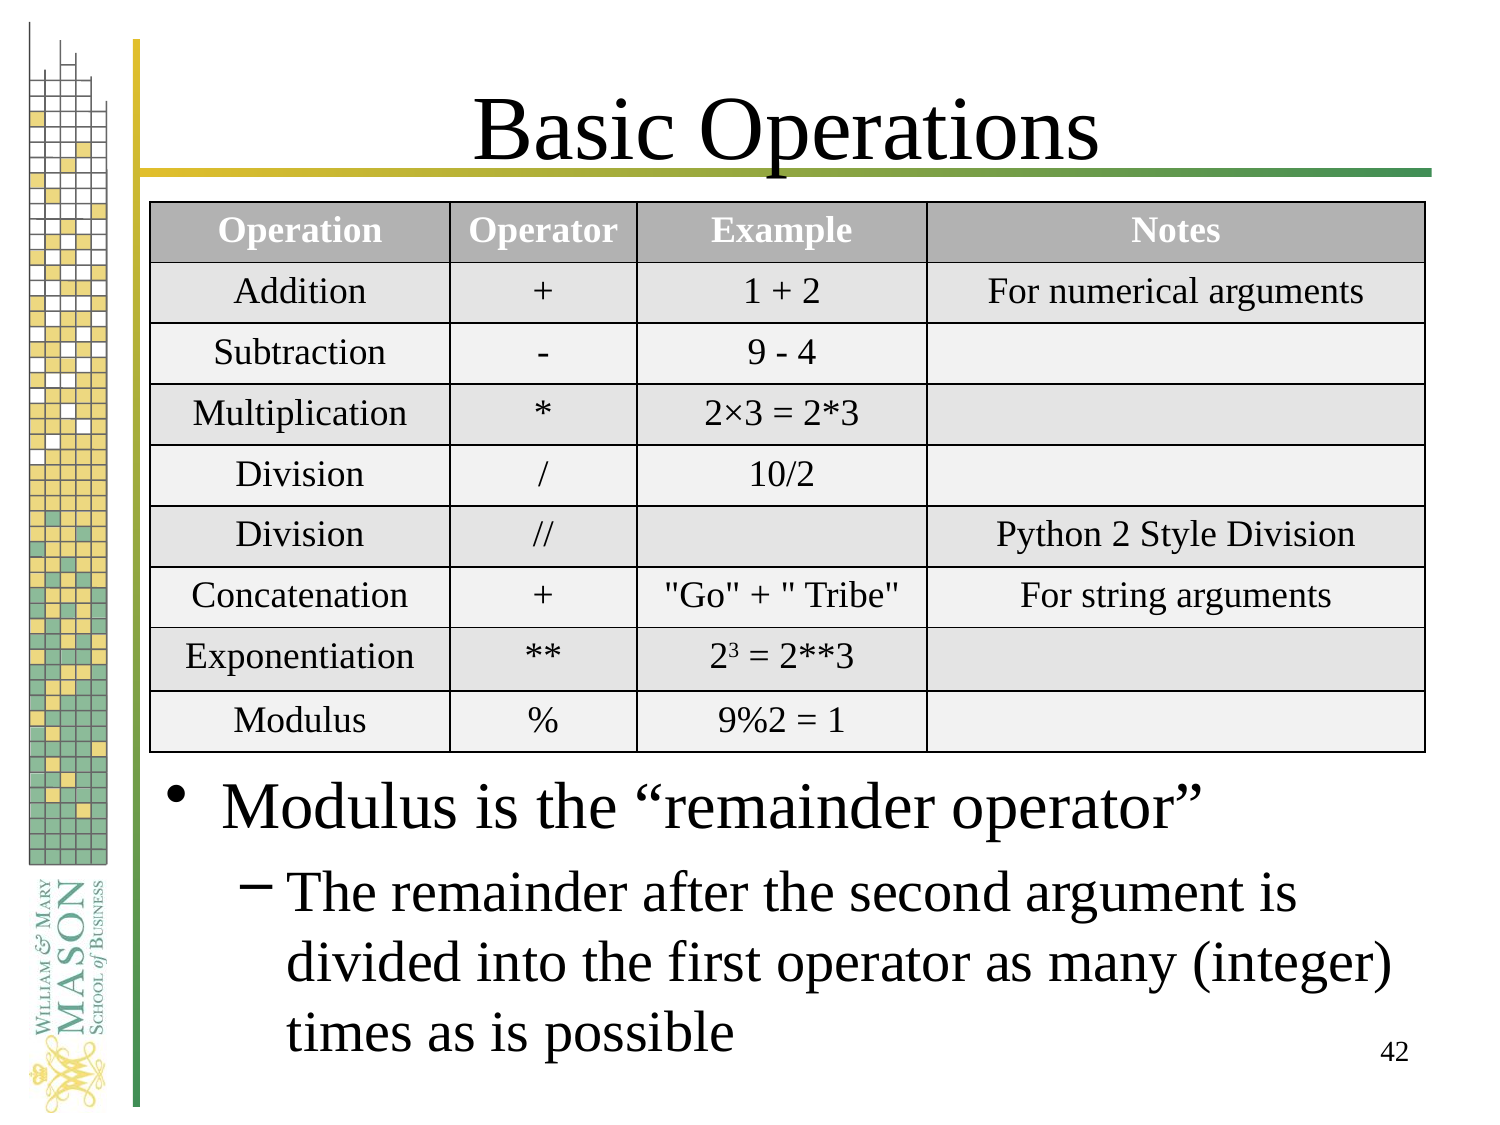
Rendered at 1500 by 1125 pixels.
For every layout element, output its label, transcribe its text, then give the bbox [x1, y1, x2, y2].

table_cell 2×3 = 2*3 [638, 385, 926, 444]
table_cell "Go" + " Tribe" [638, 568, 926, 627]
table_cell For string arguments [928, 568, 1424, 627]
table_cell 23 = 2**3 [638, 628, 926, 690]
table_cell [928, 692, 1424, 751]
table_cell [928, 446, 1424, 505]
table_cell [638, 507, 926, 566]
table_cell * [451, 385, 636, 444]
table_cell Greater than [29, 879, 107, 1113]
table_cell Division [151, 446, 449, 505]
table_cell Division [151, 507, 449, 566]
table_cell 1 + 2 [638, 263, 926, 322]
table_header Operator [451, 203, 636, 262]
table_cell [928, 324, 1424, 383]
table_cell 10/2 [638, 446, 926, 505]
table_cell 9%2 = 1 [638, 692, 926, 751]
table_cell + [451, 263, 636, 322]
table_header Notes [928, 203, 1424, 262]
slide_number 42 [1048, 1024, 1426, 1103]
table_cell Python 2 Style Division [928, 507, 1424, 566]
table_cell // [451, 507, 636, 566]
table_cell [928, 385, 1424, 444]
list Modulus is the “remainder operator” The remainder after the second argument is divided into the first operator as many (integer) times as is possible [150, 754, 1425, 1005]
title Basic Operations [150, 45, 1425, 200]
table_header Operation [151, 203, 449, 262]
table_cell Modulus [151, 692, 449, 751]
table_cell 9 - 4 [638, 324, 926, 383]
table_cell / [451, 446, 636, 505]
table_cell ** [451, 628, 636, 690]
table_cell - [451, 324, 636, 383]
table_header Example [638, 203, 926, 262]
table_cell Exponentiation [151, 628, 449, 690]
table_cell Concatenation [151, 568, 449, 627]
table_cell Addition [151, 263, 449, 322]
table_cell + [451, 568, 636, 627]
table_cell For numerical arguments [928, 263, 1424, 322]
table_cell Multiplication [151, 385, 449, 444]
table_cell Subtraction [151, 324, 449, 383]
table_cell % [451, 692, 636, 751]
table_cell [928, 628, 1424, 690]
